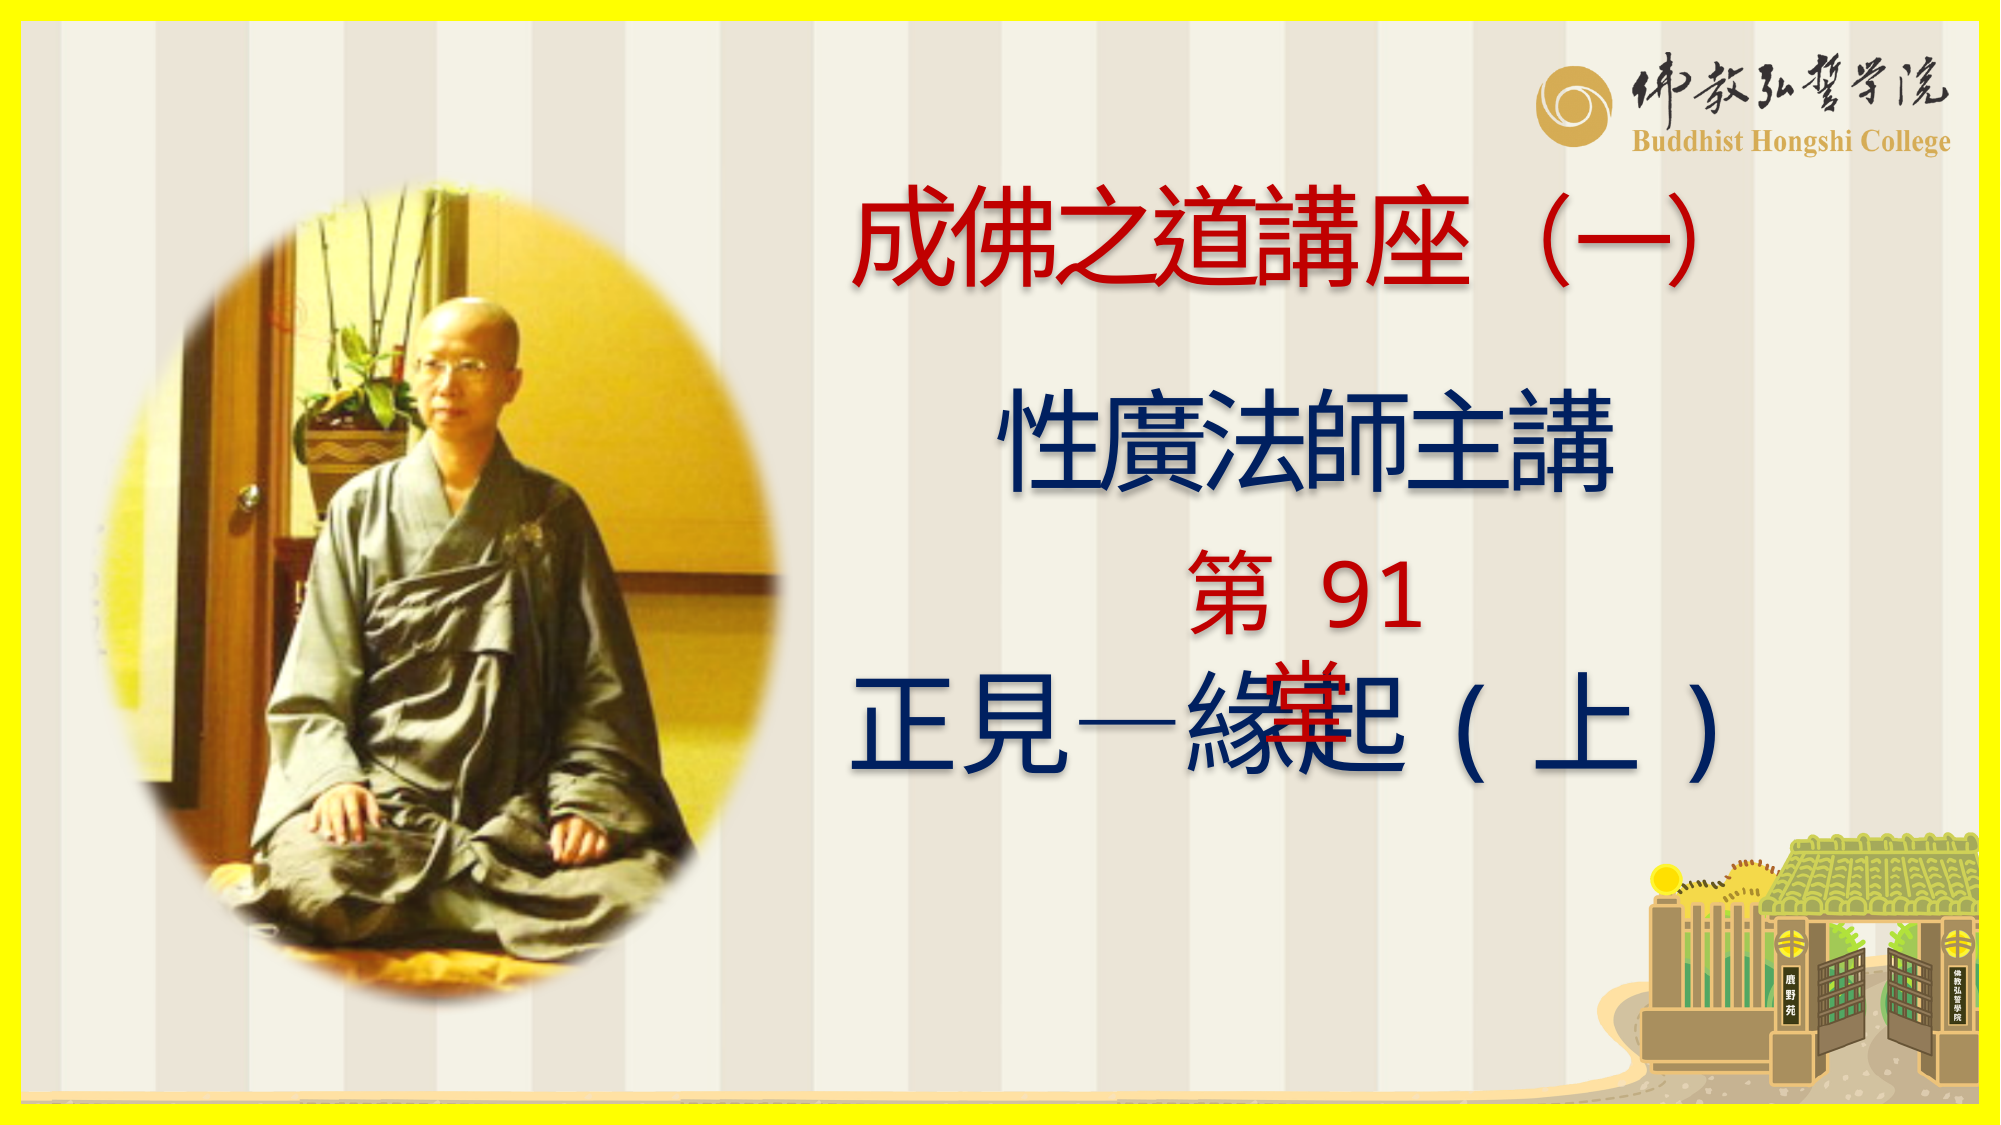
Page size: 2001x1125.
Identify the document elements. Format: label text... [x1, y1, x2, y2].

text_box 性廣法師主講 [947, 367, 1665, 510]
text_box 成佛之道講座（一） [781, 131, 1831, 354]
text_box [0, 0, 2000, 1125]
text_box 正見—緣起(上) [721, 645, 1864, 1030]
text_box 第 91 堂 [1090, 522, 1523, 632]
picture [87, 170, 795, 1017]
